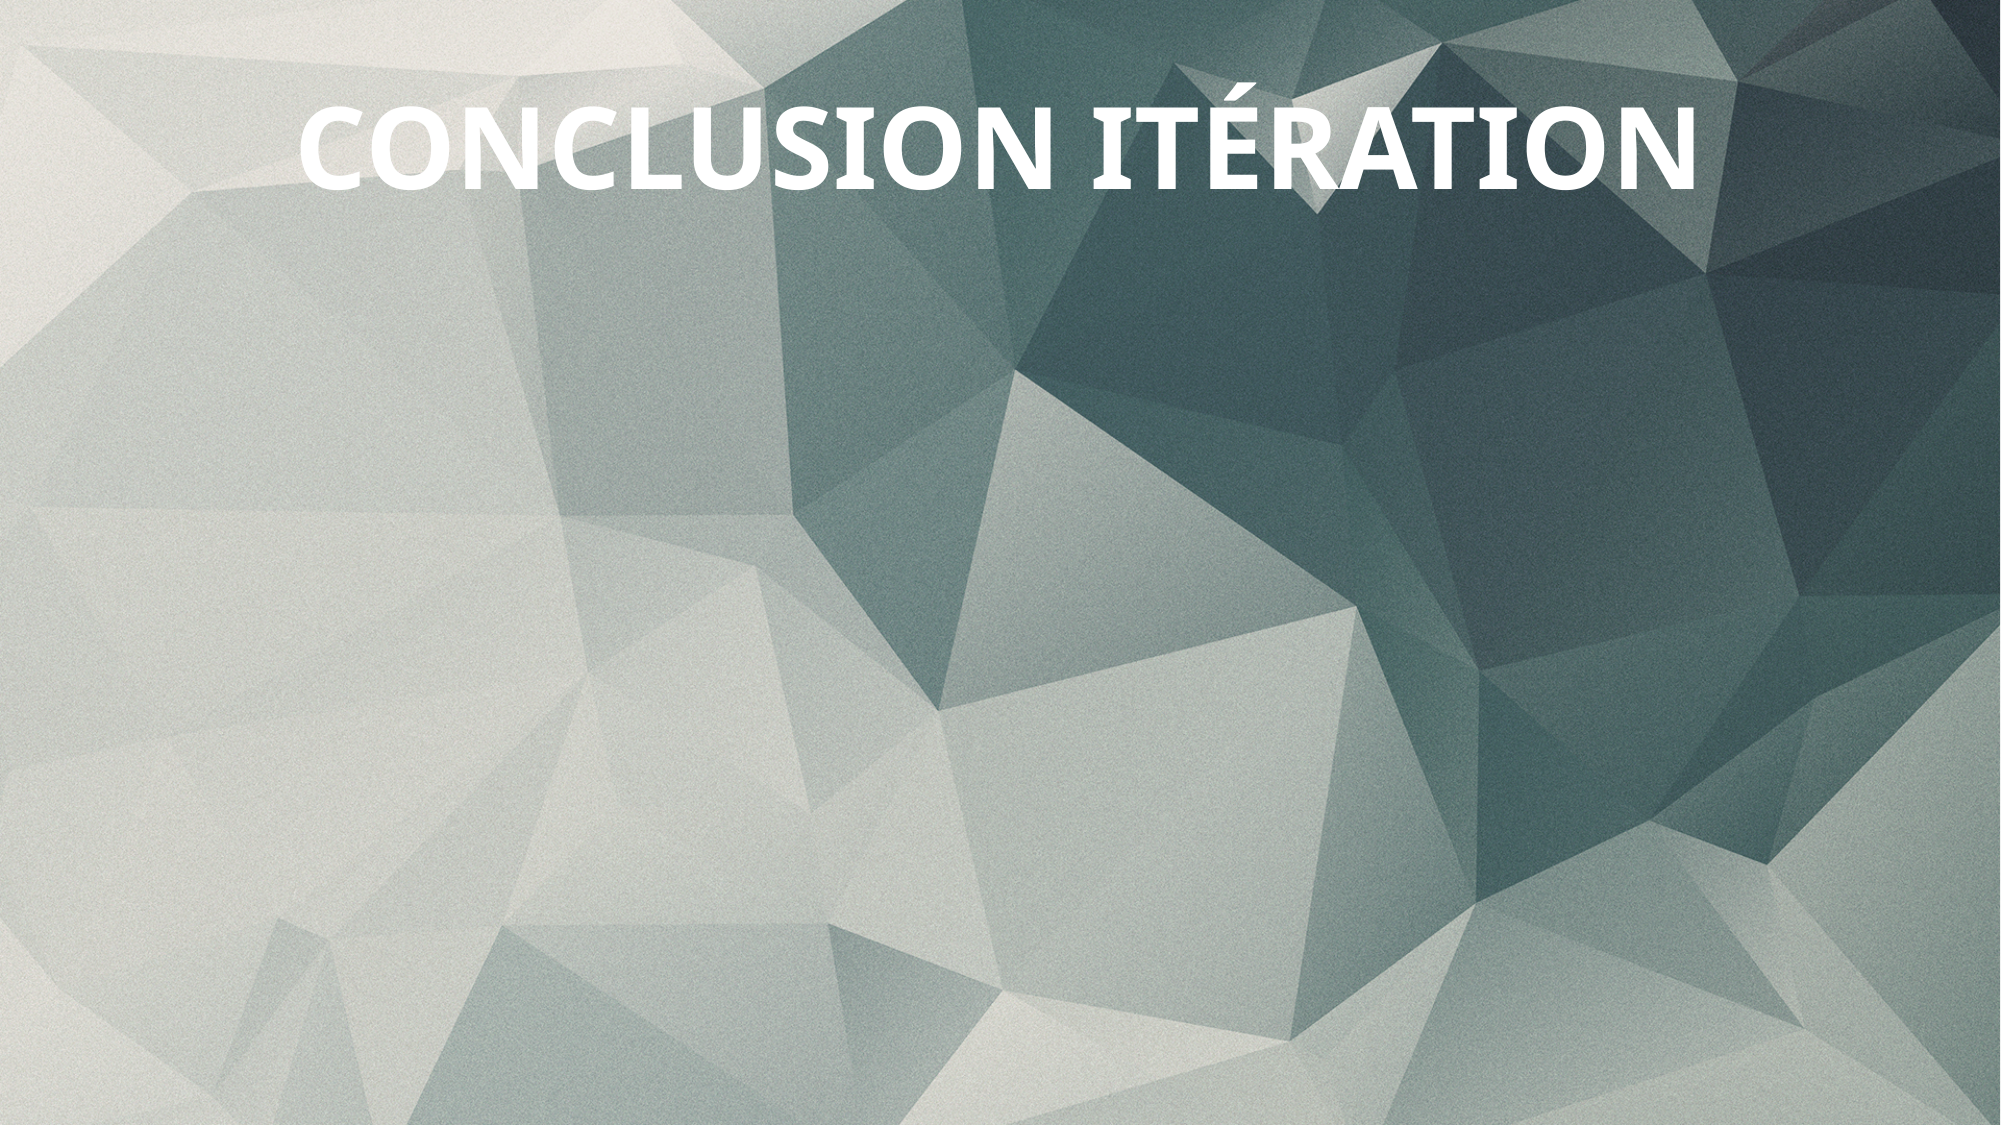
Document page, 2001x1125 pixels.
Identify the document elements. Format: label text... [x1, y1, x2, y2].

title Conclusion itération [261, 0, 1739, 222]
picture [0, 0, 2001, 1125]
